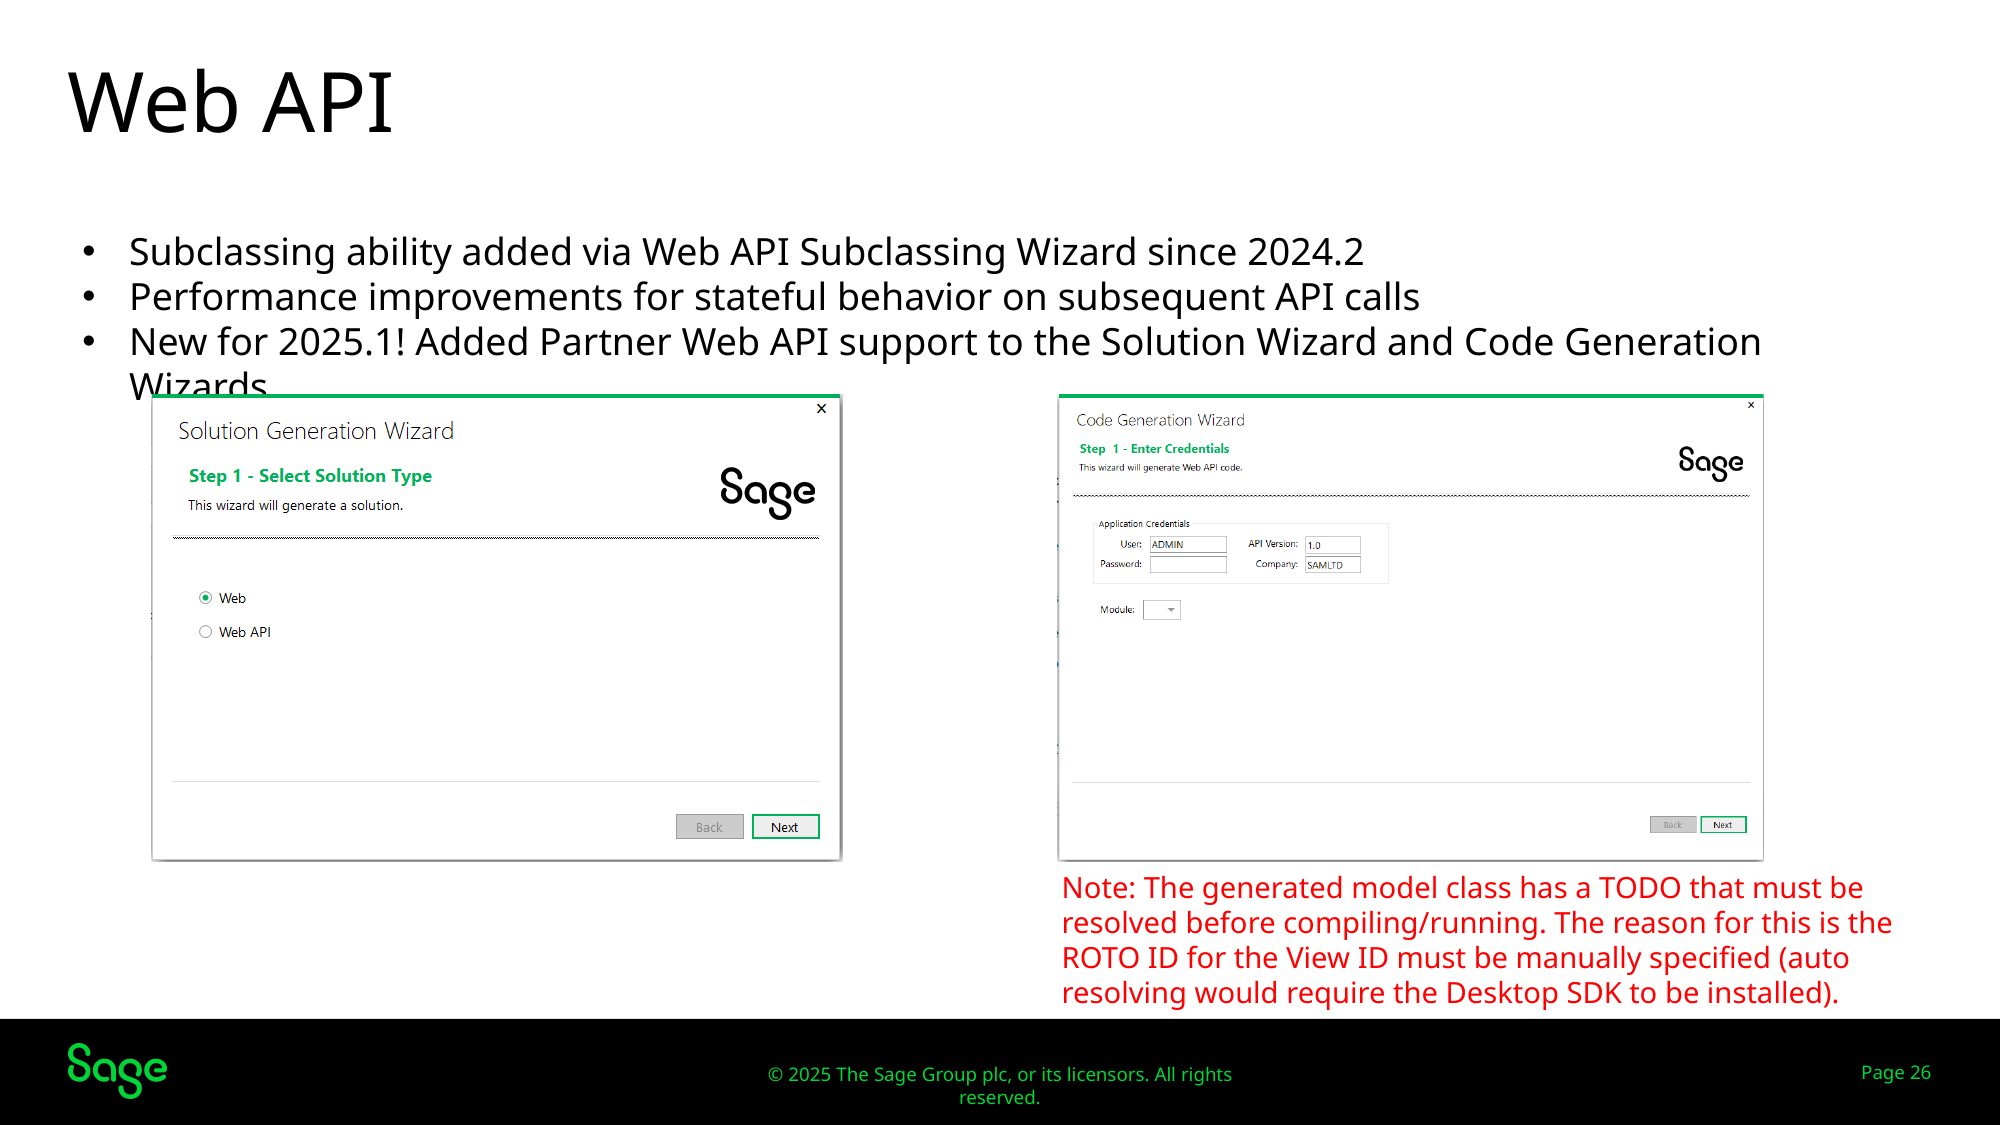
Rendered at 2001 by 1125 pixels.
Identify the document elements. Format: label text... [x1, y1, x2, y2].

picture [151, 394, 843, 862]
picture [68, 1043, 167, 1099]
text_box Note: The generated model class has a TODO that must be resolved before compiling/running. The reason for this is the ROTO ID for the View ID must be manually specified (auto resolving would require the Desktop SDK to be installed). [1046, 861, 1947, 1017]
text_box Subclassing ability added via Web API Subclassing Wizard since 2024.2 Performance improvements for stateful behavior on subsequent API calls New for 2025.1! Added Partner Web API support to the Solution Wizard and Code Generation Wizards [67, 220, 1834, 461]
title Web API [67, 49, 1930, 147]
picture [1057, 394, 1764, 862]
slide_number Page 26 [1809, 1043, 1947, 1104]
